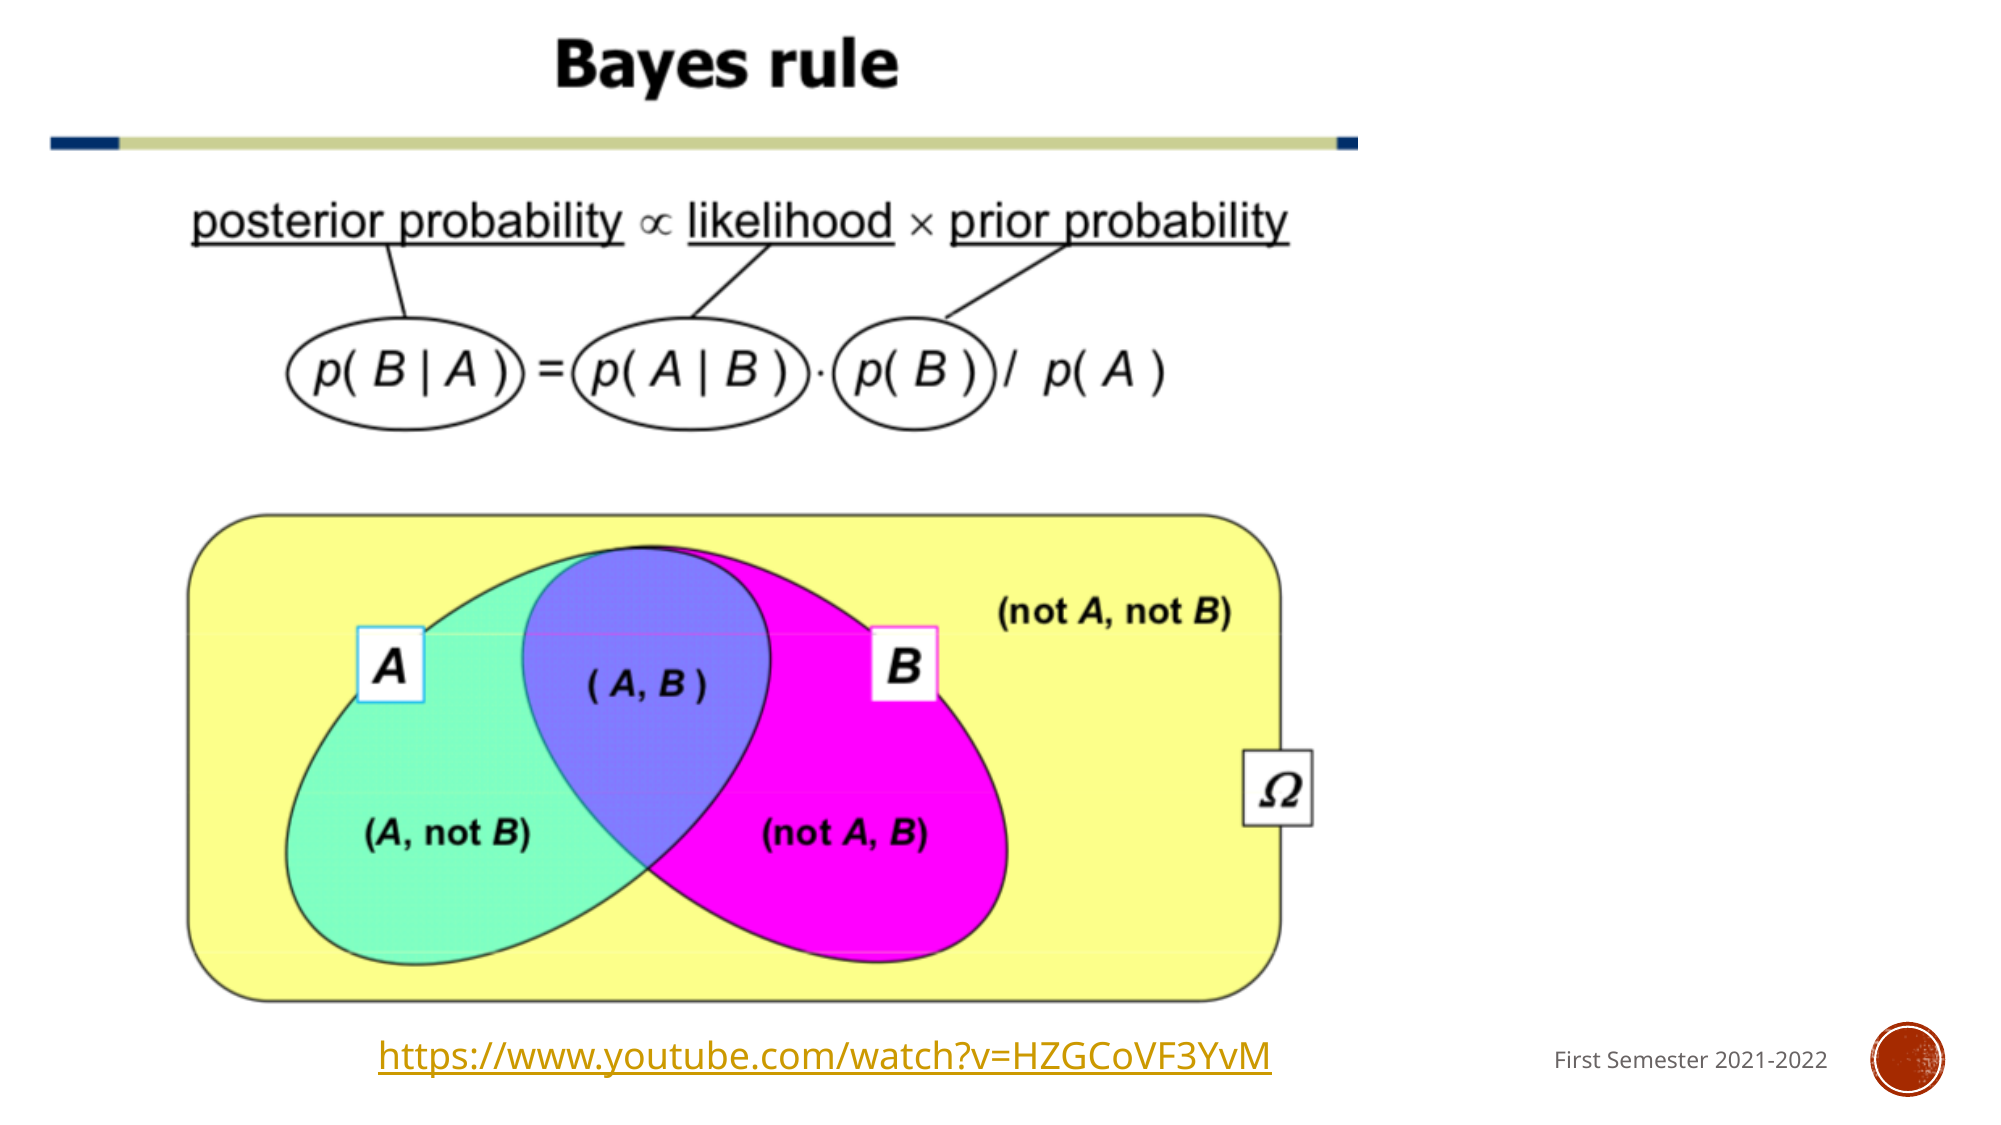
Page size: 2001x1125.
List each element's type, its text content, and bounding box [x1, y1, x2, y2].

picture [19, 0, 1358, 1017]
text_box https://www.youtube.com/watch?v=HZGCoVF3YvM [363, 1024, 1288, 1125]
slide_number First Semester 2021-2022 [1306, 1028, 1844, 1089]
